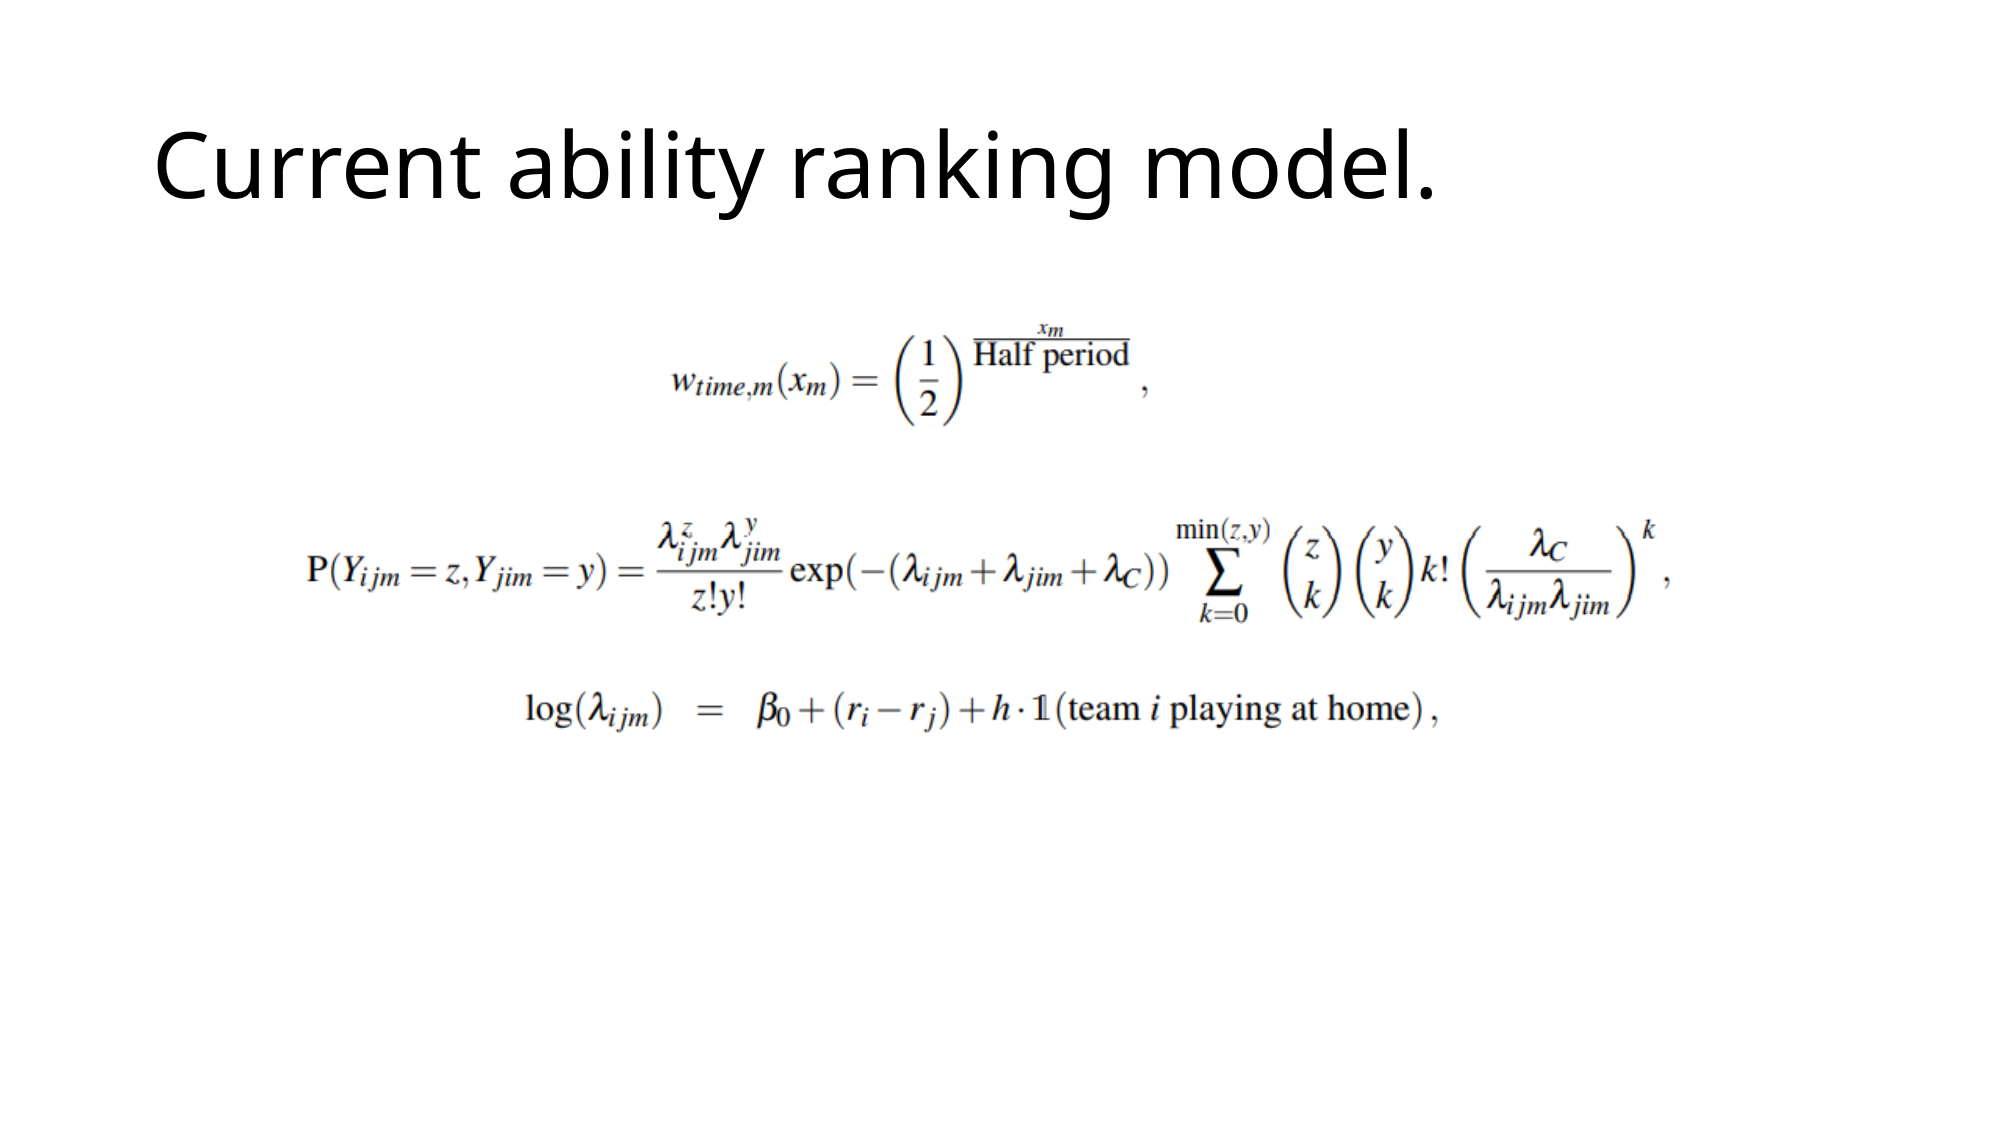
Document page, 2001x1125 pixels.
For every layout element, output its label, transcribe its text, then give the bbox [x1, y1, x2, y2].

picture [280, 501, 1720, 624]
picture [503, 687, 1497, 747]
title Current ability ranking model. [137, 59, 1863, 278]
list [643, 304, 1163, 438]
